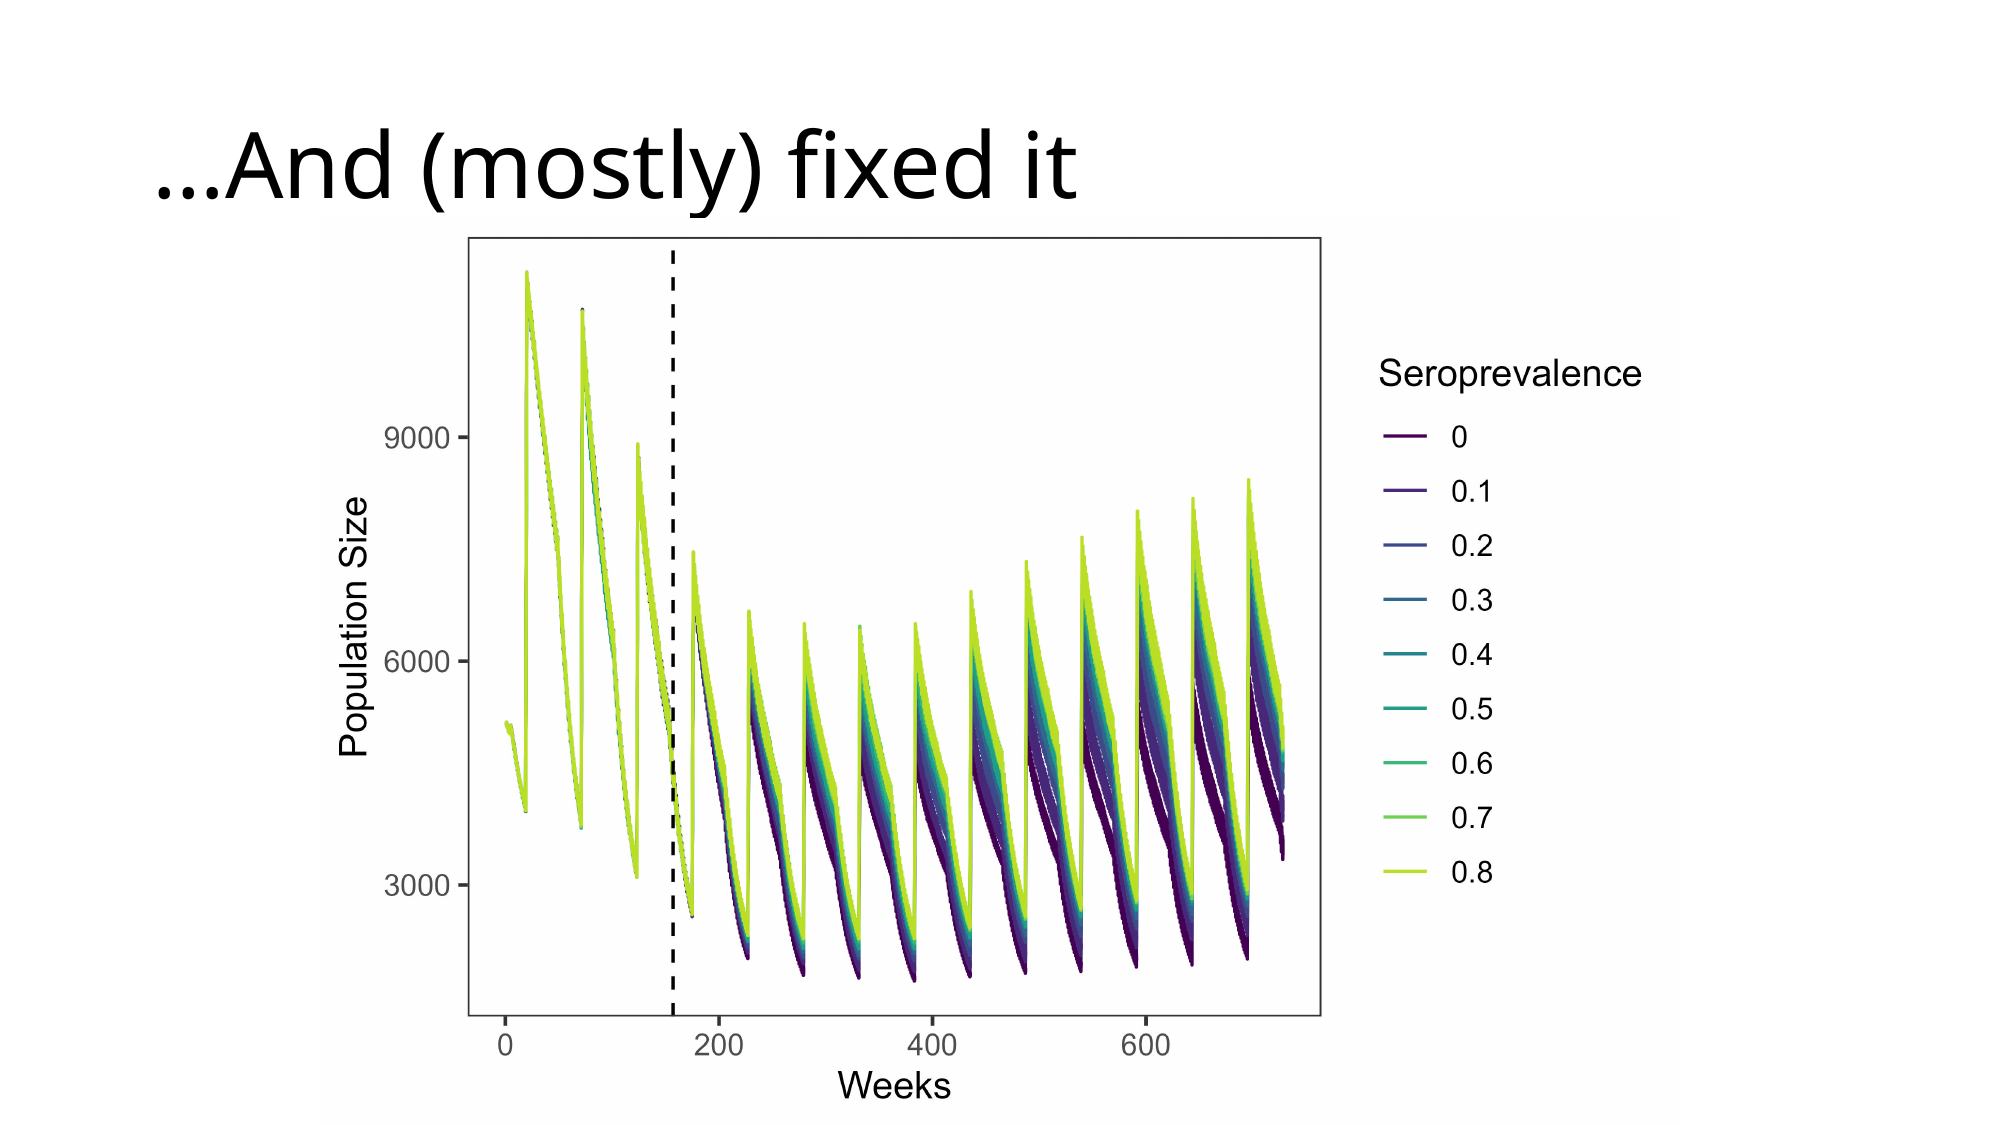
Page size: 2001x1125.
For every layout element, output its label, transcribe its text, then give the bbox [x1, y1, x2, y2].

picture [319, 218, 1681, 1125]
title …And (mostly) fixed it [137, 59, 1863, 278]
